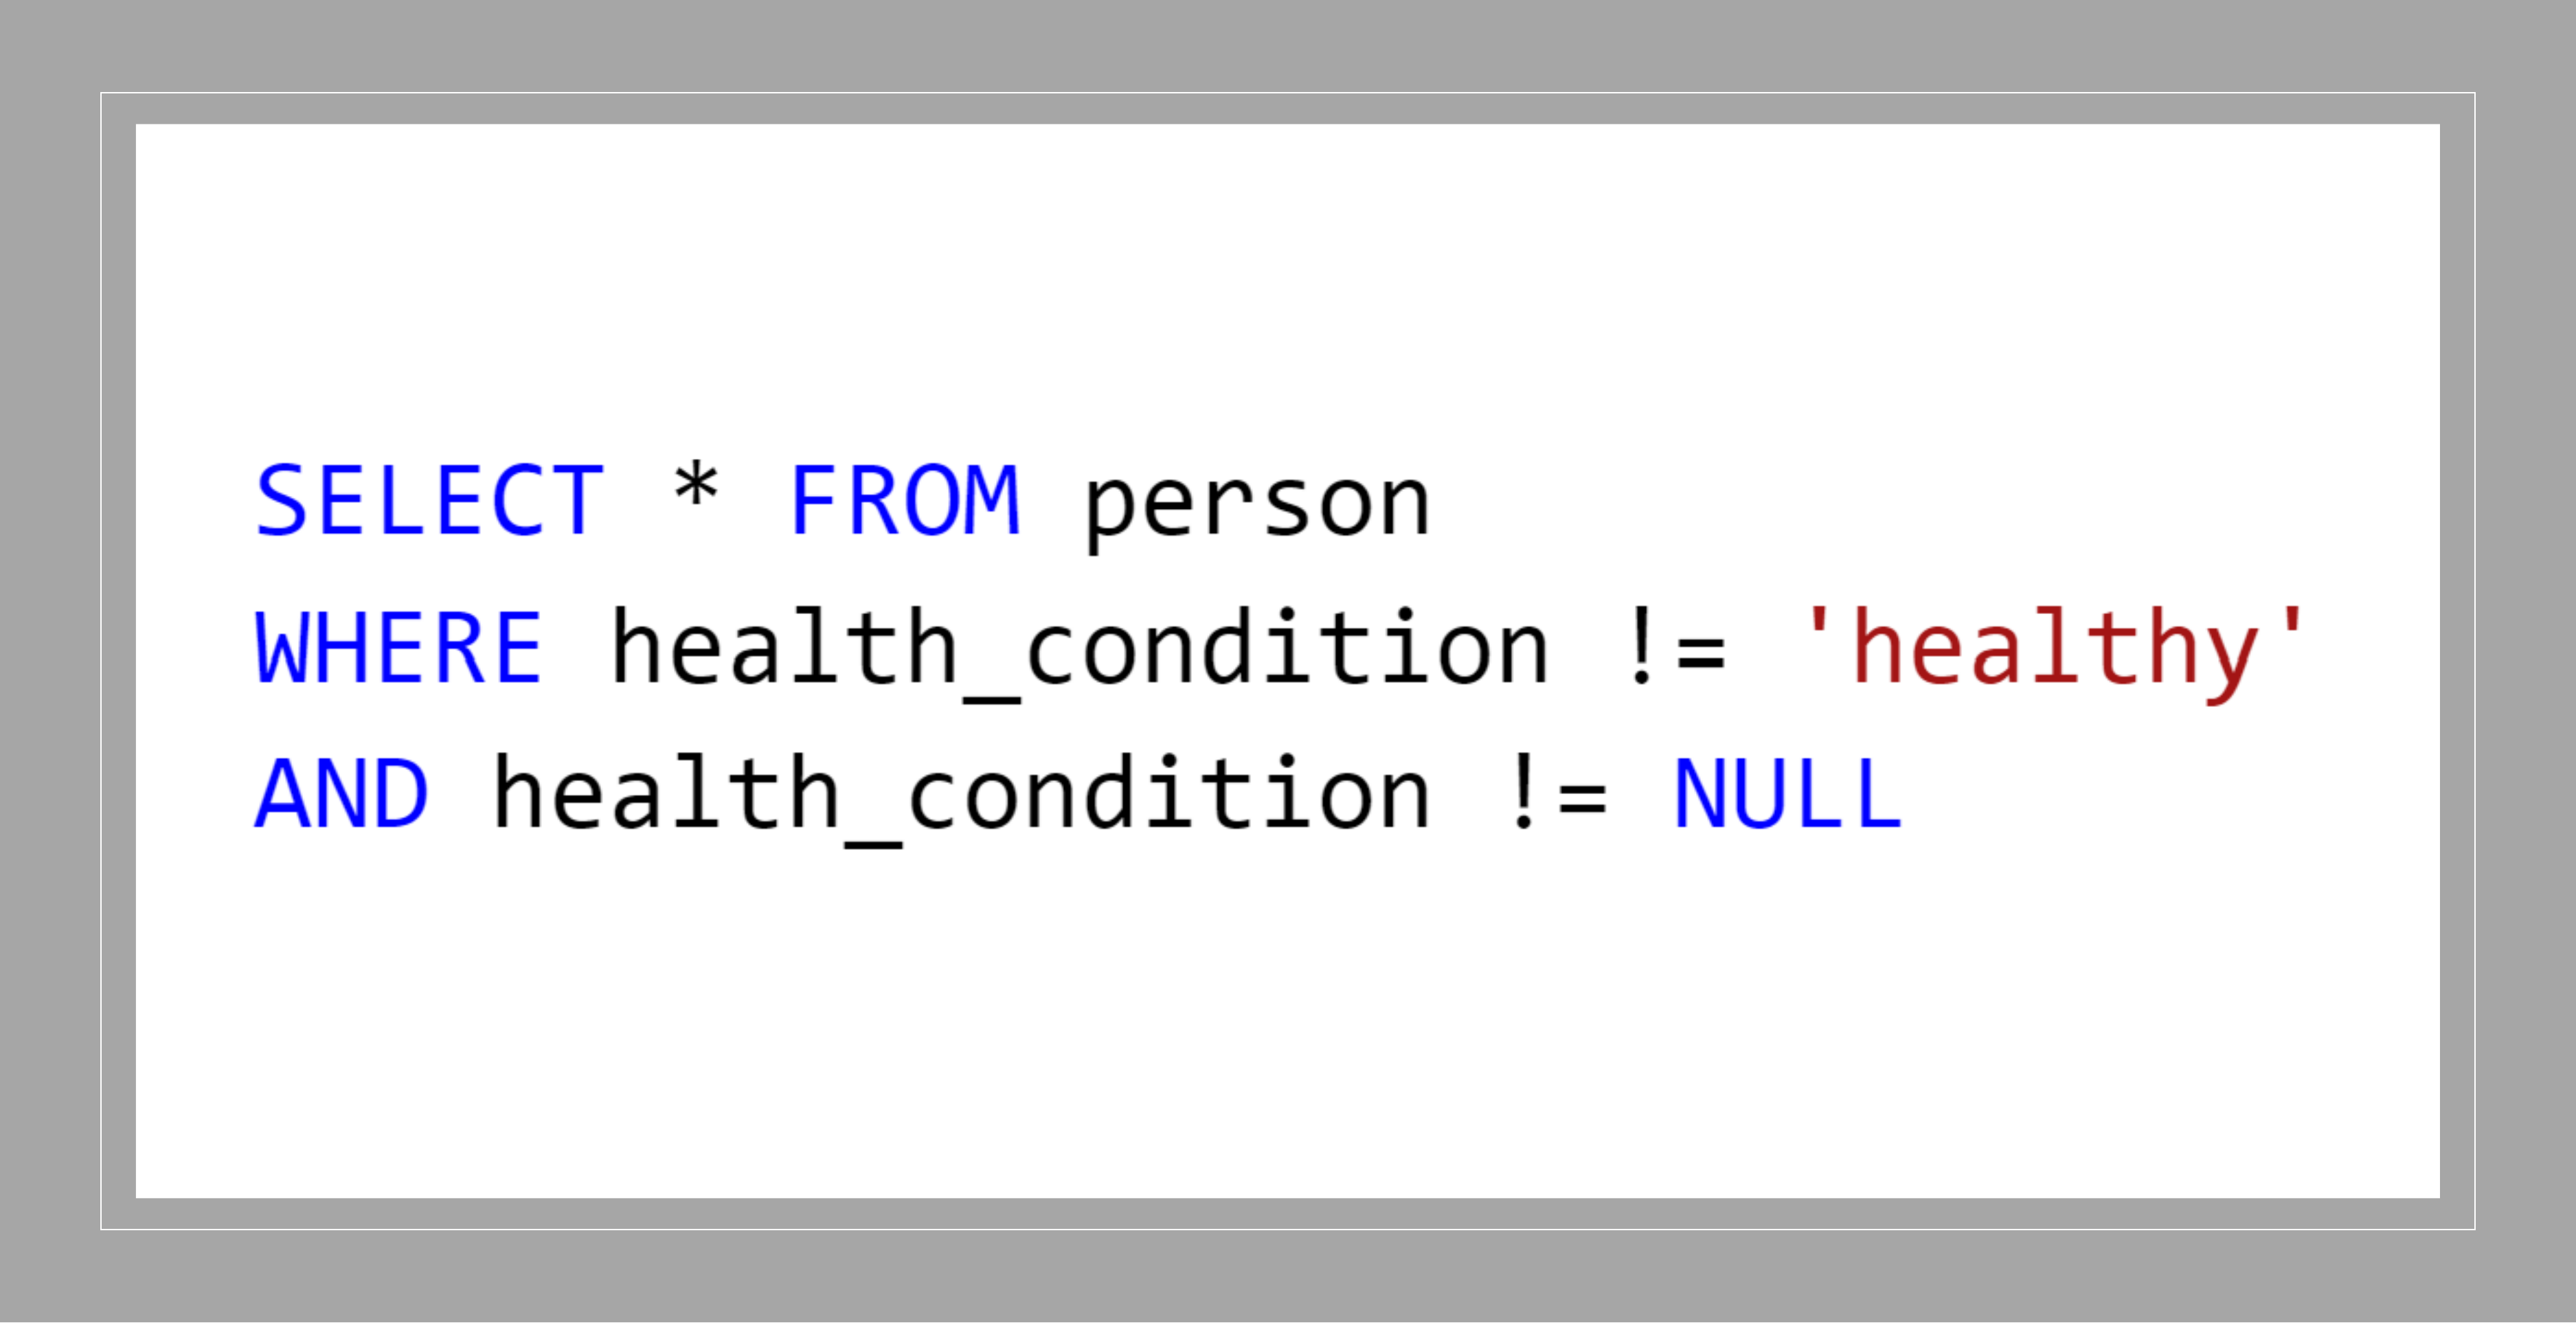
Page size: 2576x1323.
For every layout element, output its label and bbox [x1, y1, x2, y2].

text_box [135, 123, 2441, 1199]
picture [236, 440, 2340, 881]
text_box [0, 0, 2576, 1322]
text_box [100, 92, 2476, 1230]
